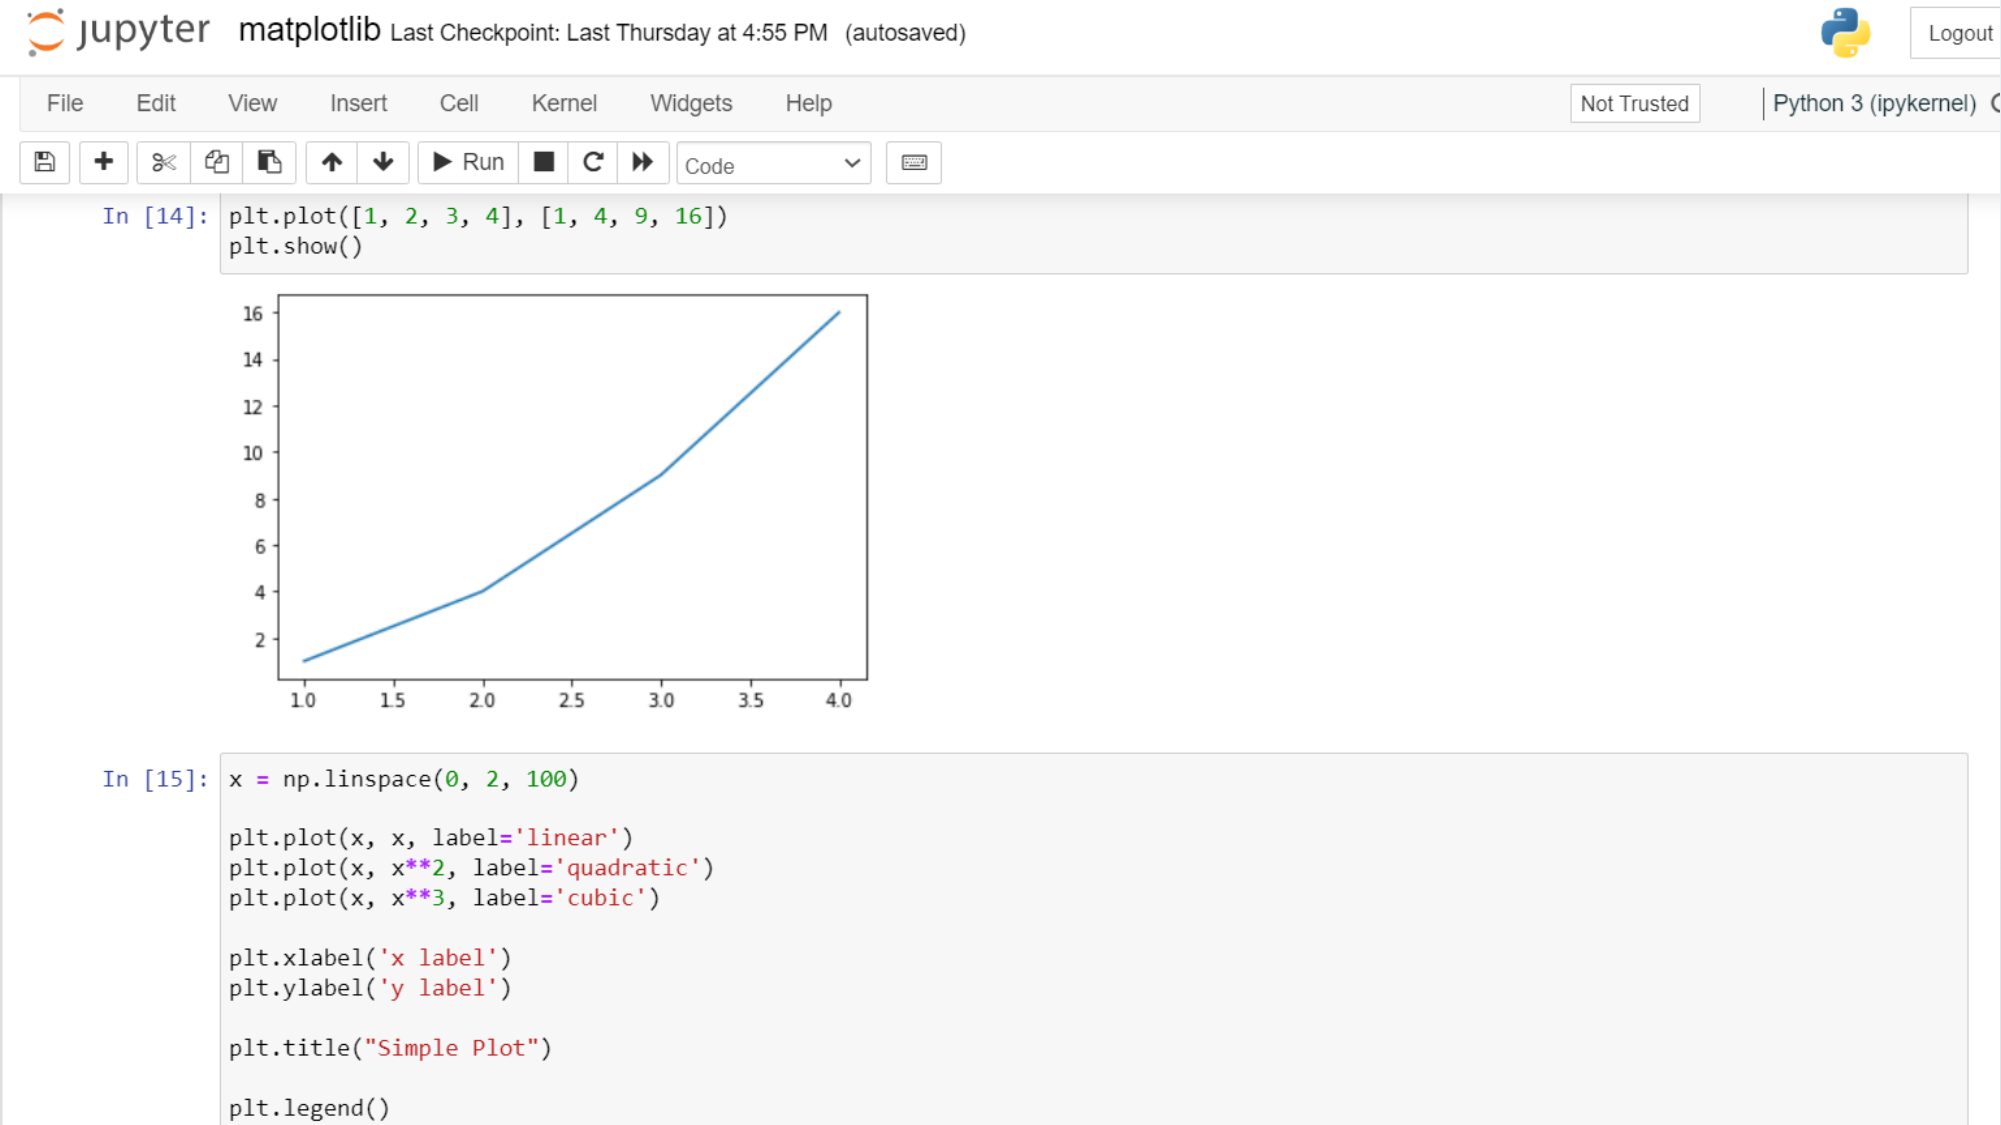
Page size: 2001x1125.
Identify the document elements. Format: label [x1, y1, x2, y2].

list [0, 0, 2000, 1125]
